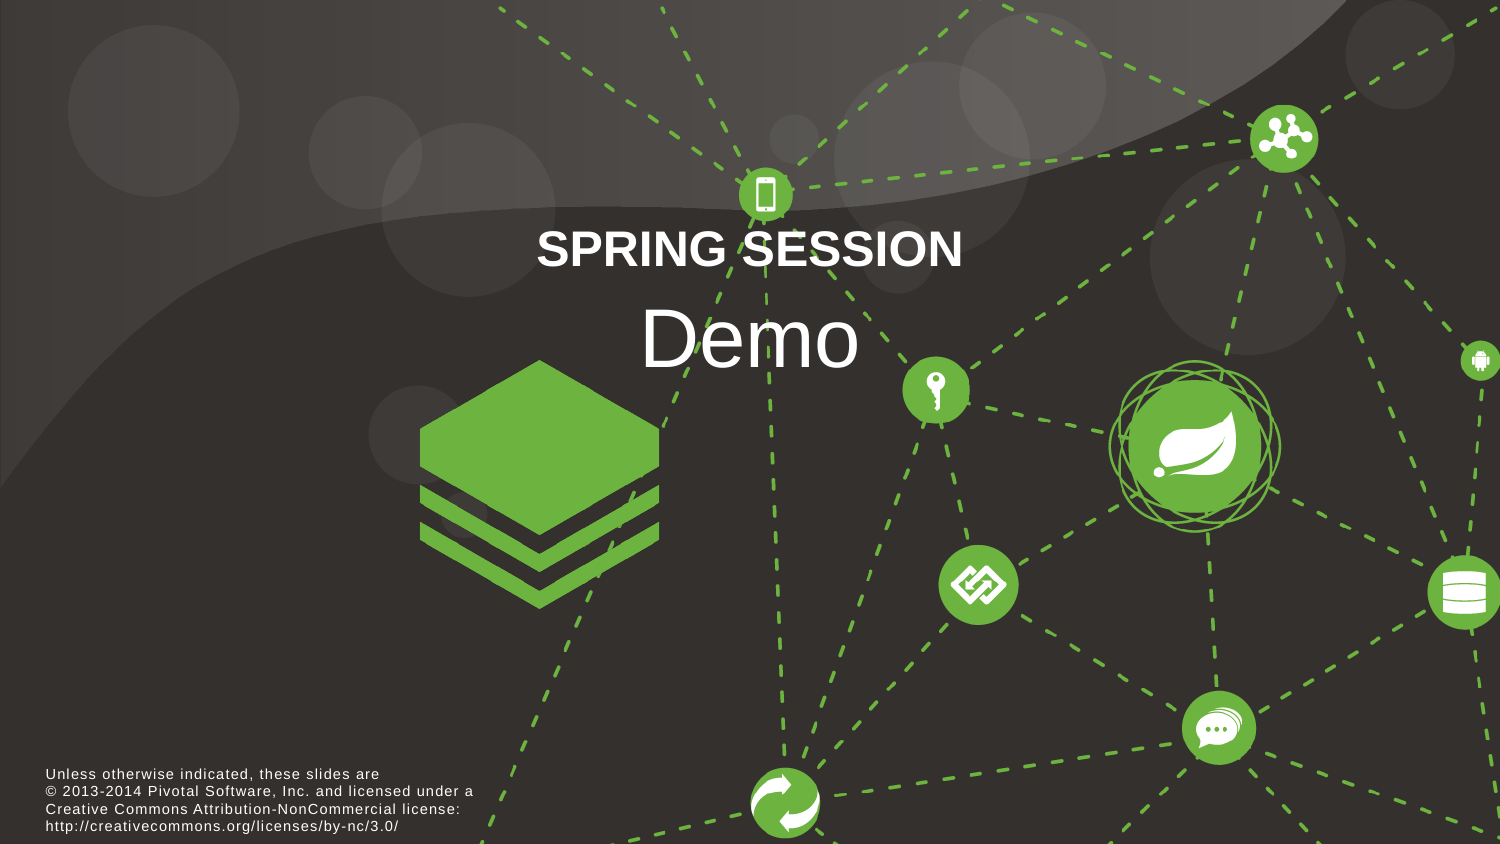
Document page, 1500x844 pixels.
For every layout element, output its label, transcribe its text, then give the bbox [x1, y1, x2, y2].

picture [411, 0, 1500, 844]
list SPRING SESSION [49, 201, 1451, 277]
